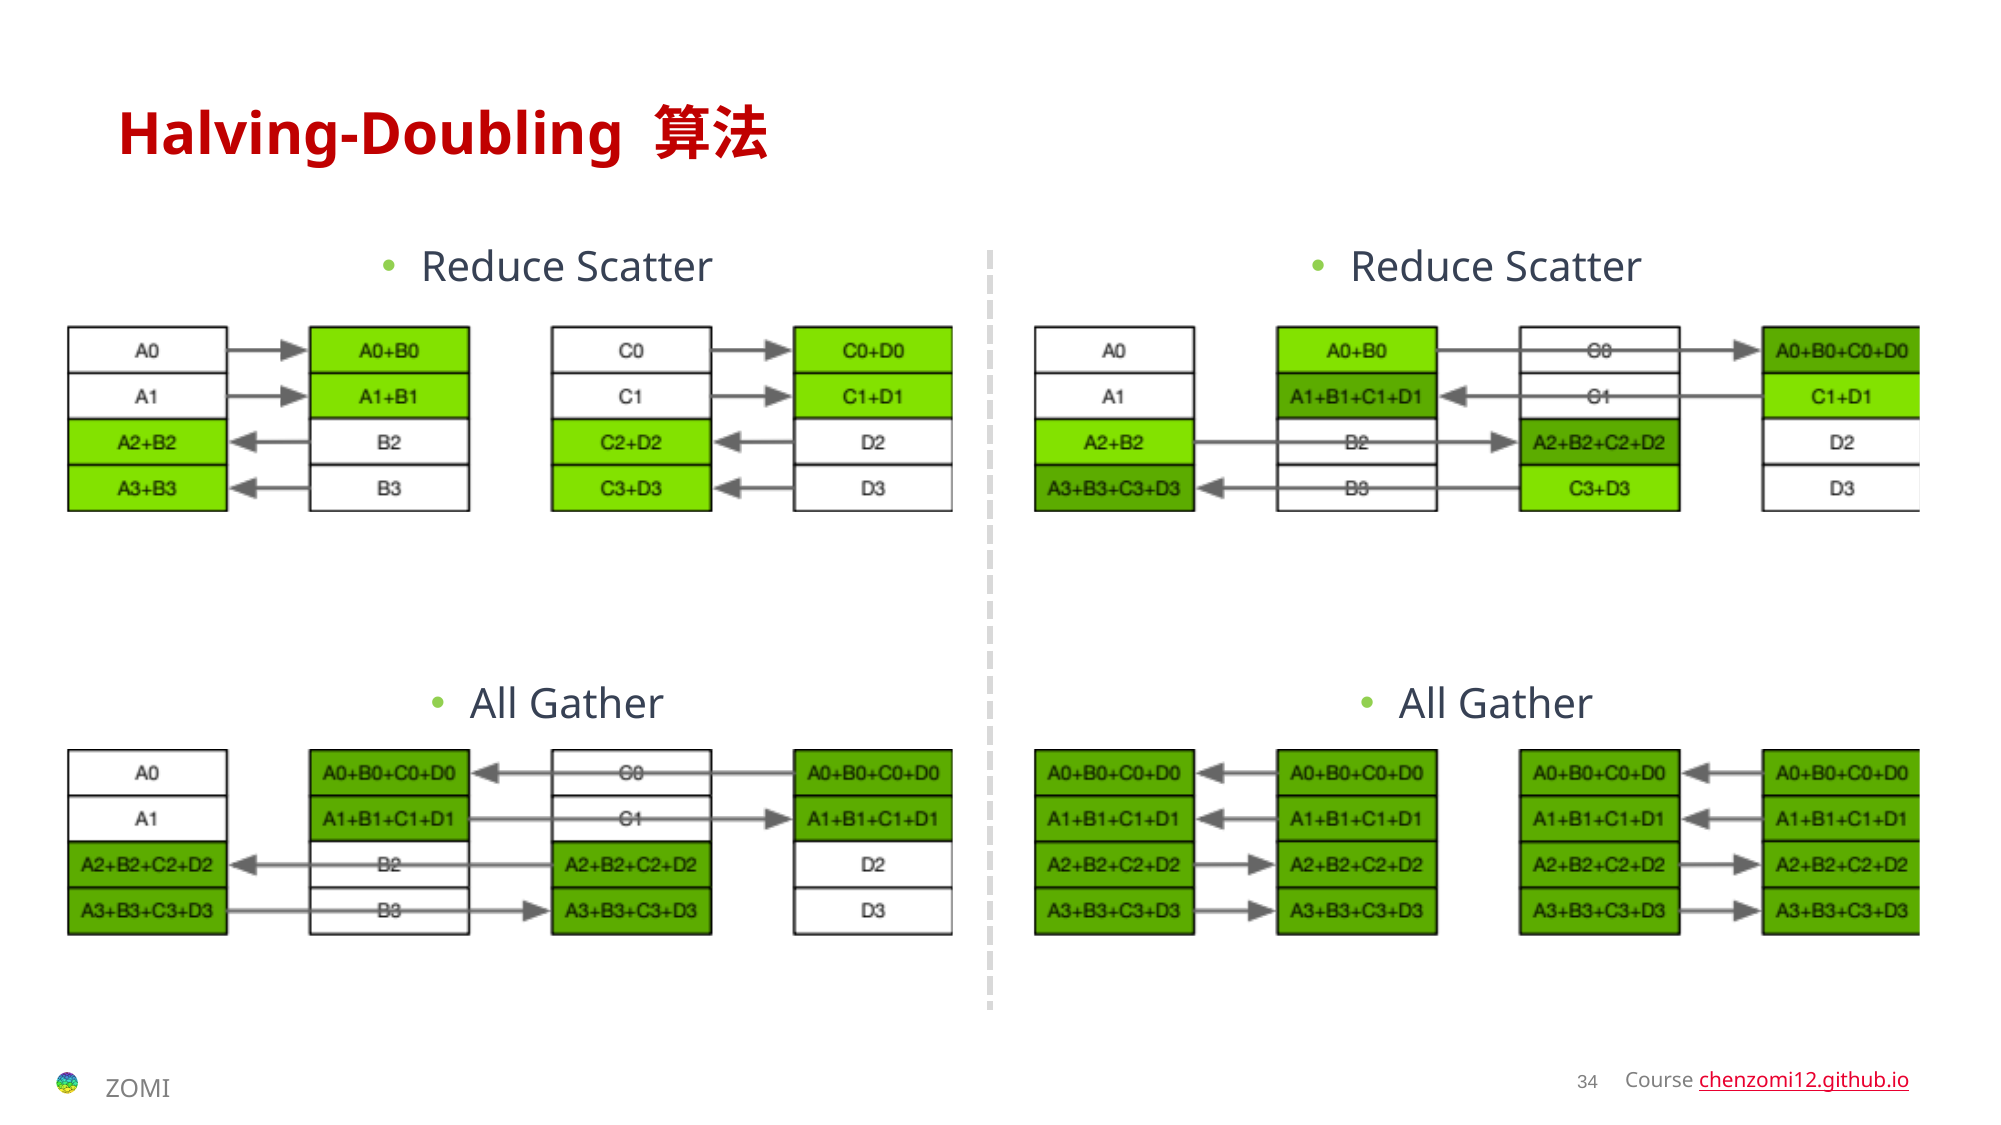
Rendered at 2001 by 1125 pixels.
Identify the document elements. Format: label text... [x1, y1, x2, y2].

picture [1033, 325, 1920, 513]
text_box All Gather [181, 644, 913, 735]
picture [66, 325, 953, 512]
text_box All Gather [1111, 644, 1843, 735]
text_box Reduce Scatter [181, 207, 913, 298]
picture [57, 1073, 77, 1093]
title Halving-Doubling 算法 [102, 83, 1901, 180]
text_box Reduce Scatter [1111, 207, 1843, 298]
picture [66, 749, 953, 936]
picture [1033, 749, 1920, 937]
